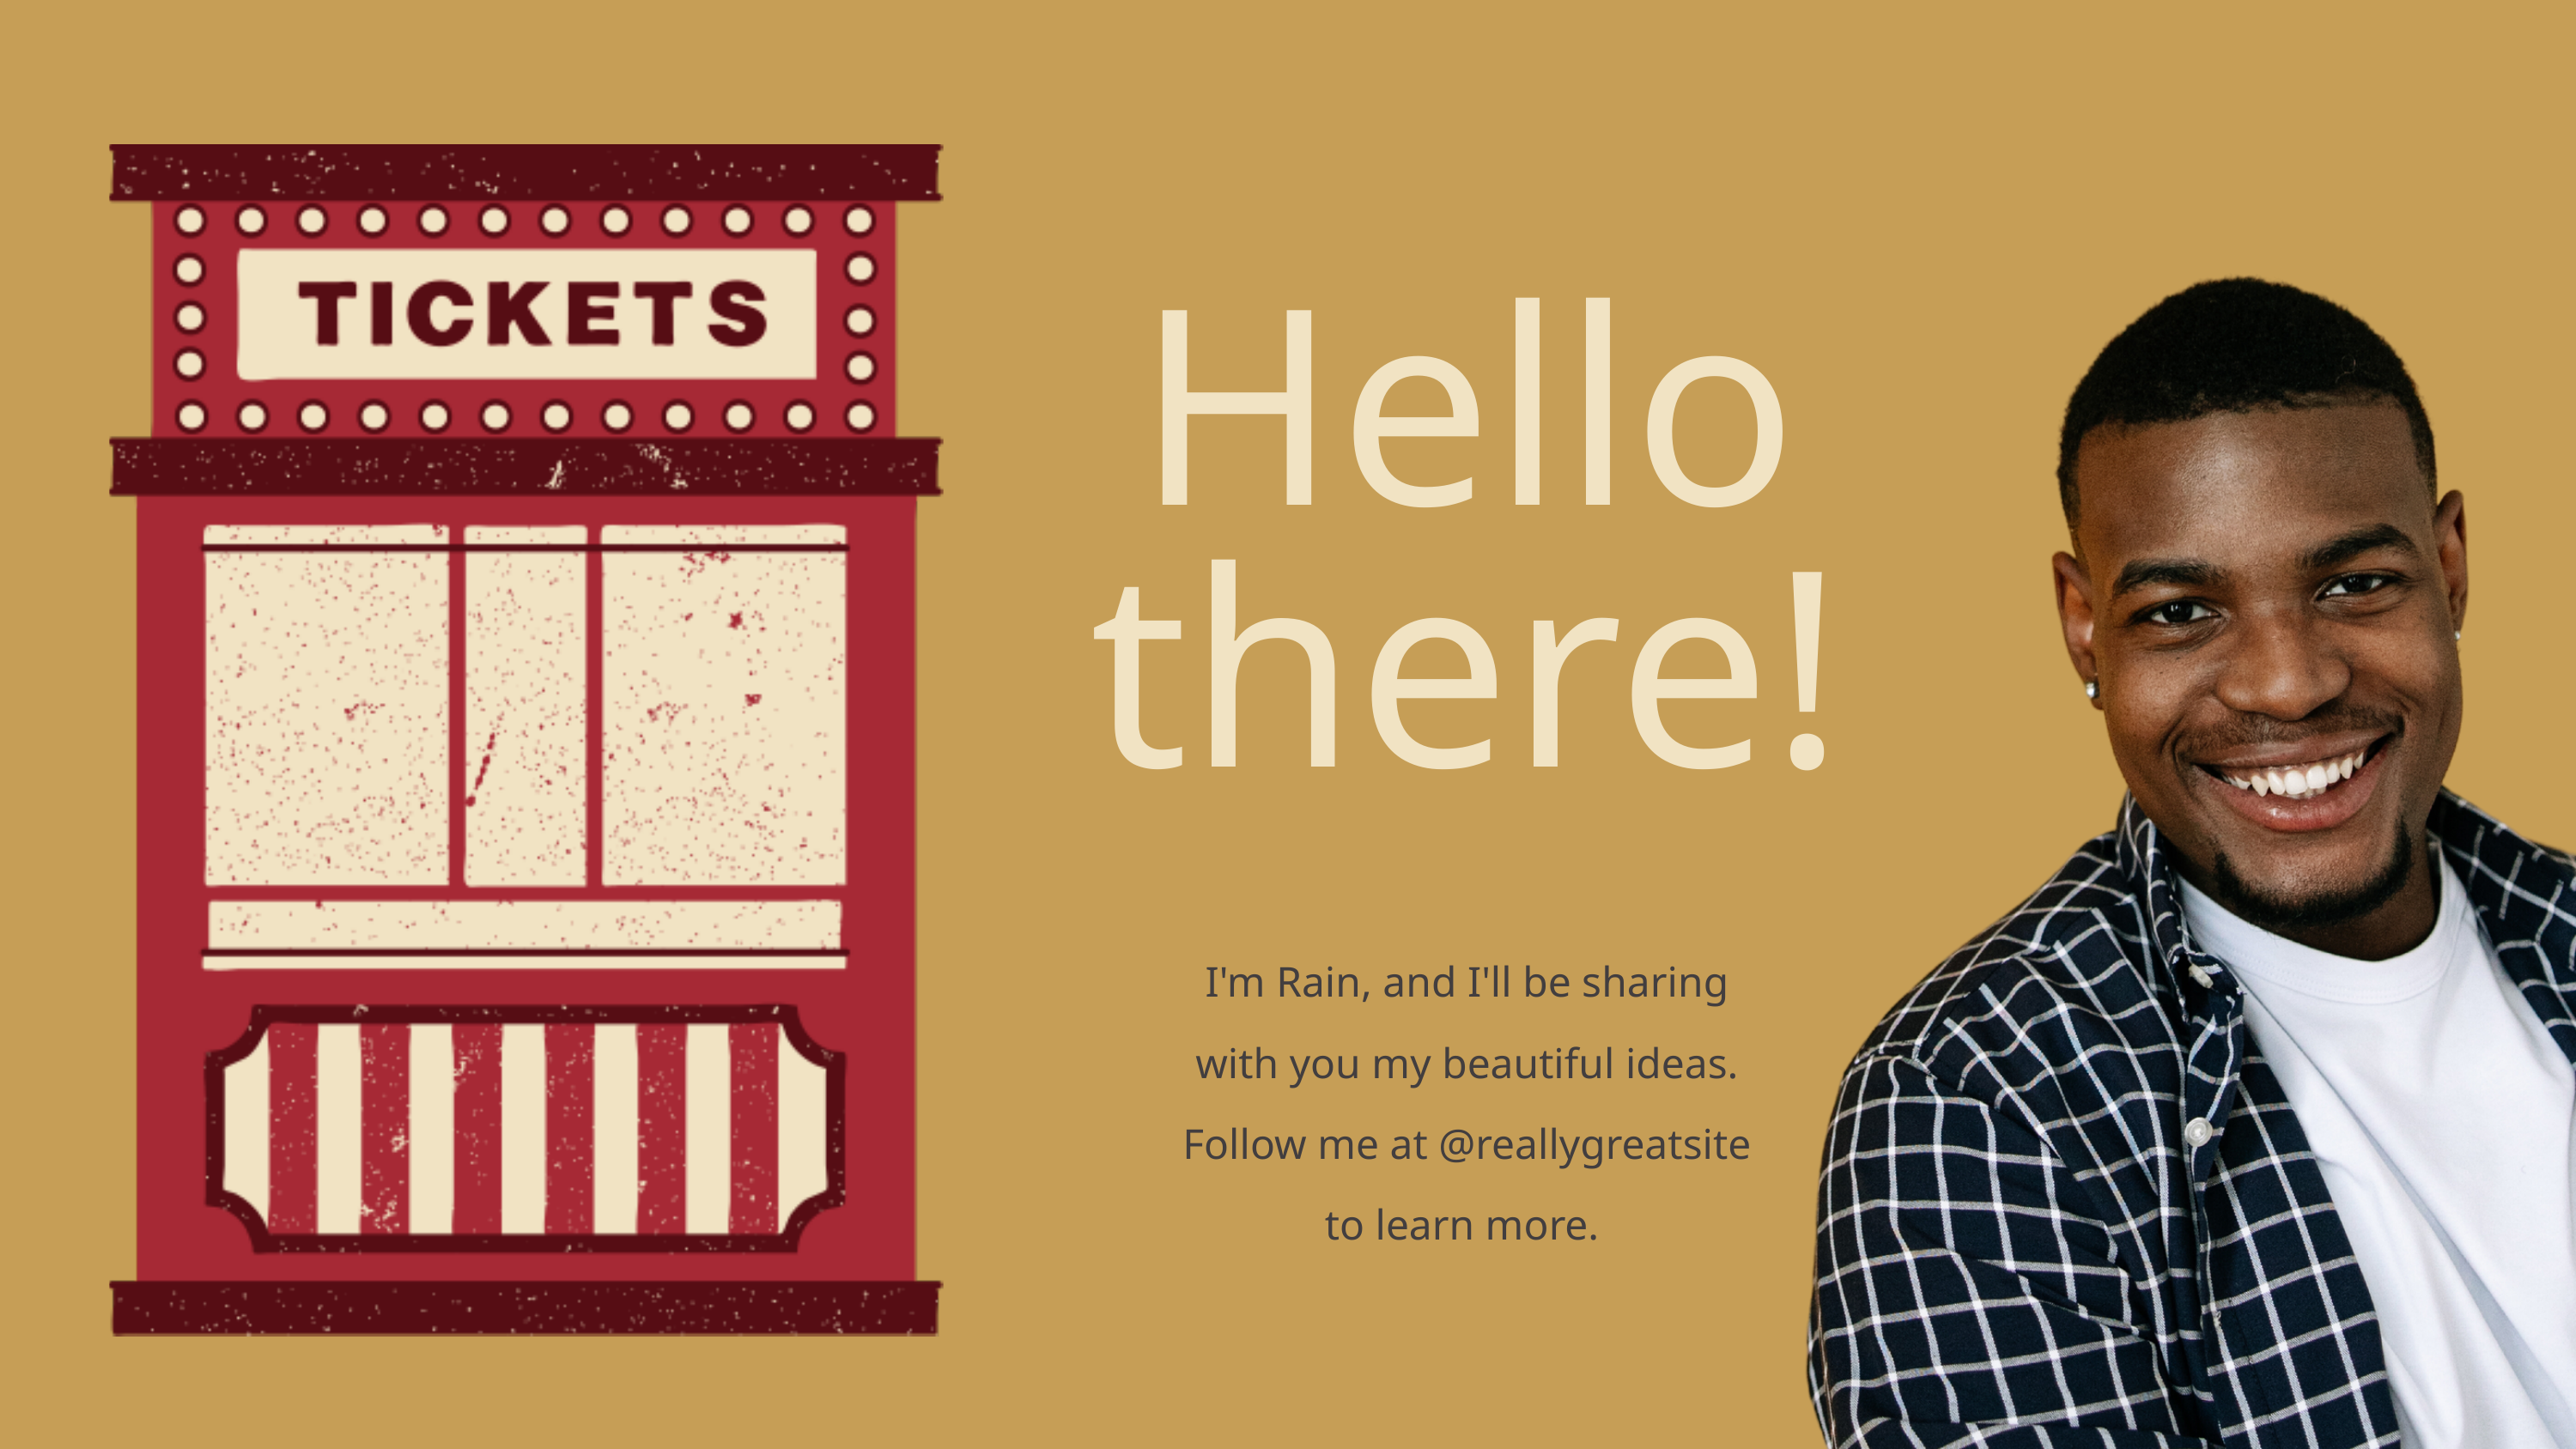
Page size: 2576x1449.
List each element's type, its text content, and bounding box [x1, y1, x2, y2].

text_box [109, 144, 944, 1337]
text_box Hello there! [1061, 296, 1874, 820]
text_box I'm Rain, and I'll be sharing with you my beautiful ideas. Follow me at @reallygreatsite to learn more. [1122, 925, 1813, 1249]
text_box [1771, 226, 2576, 1449]
